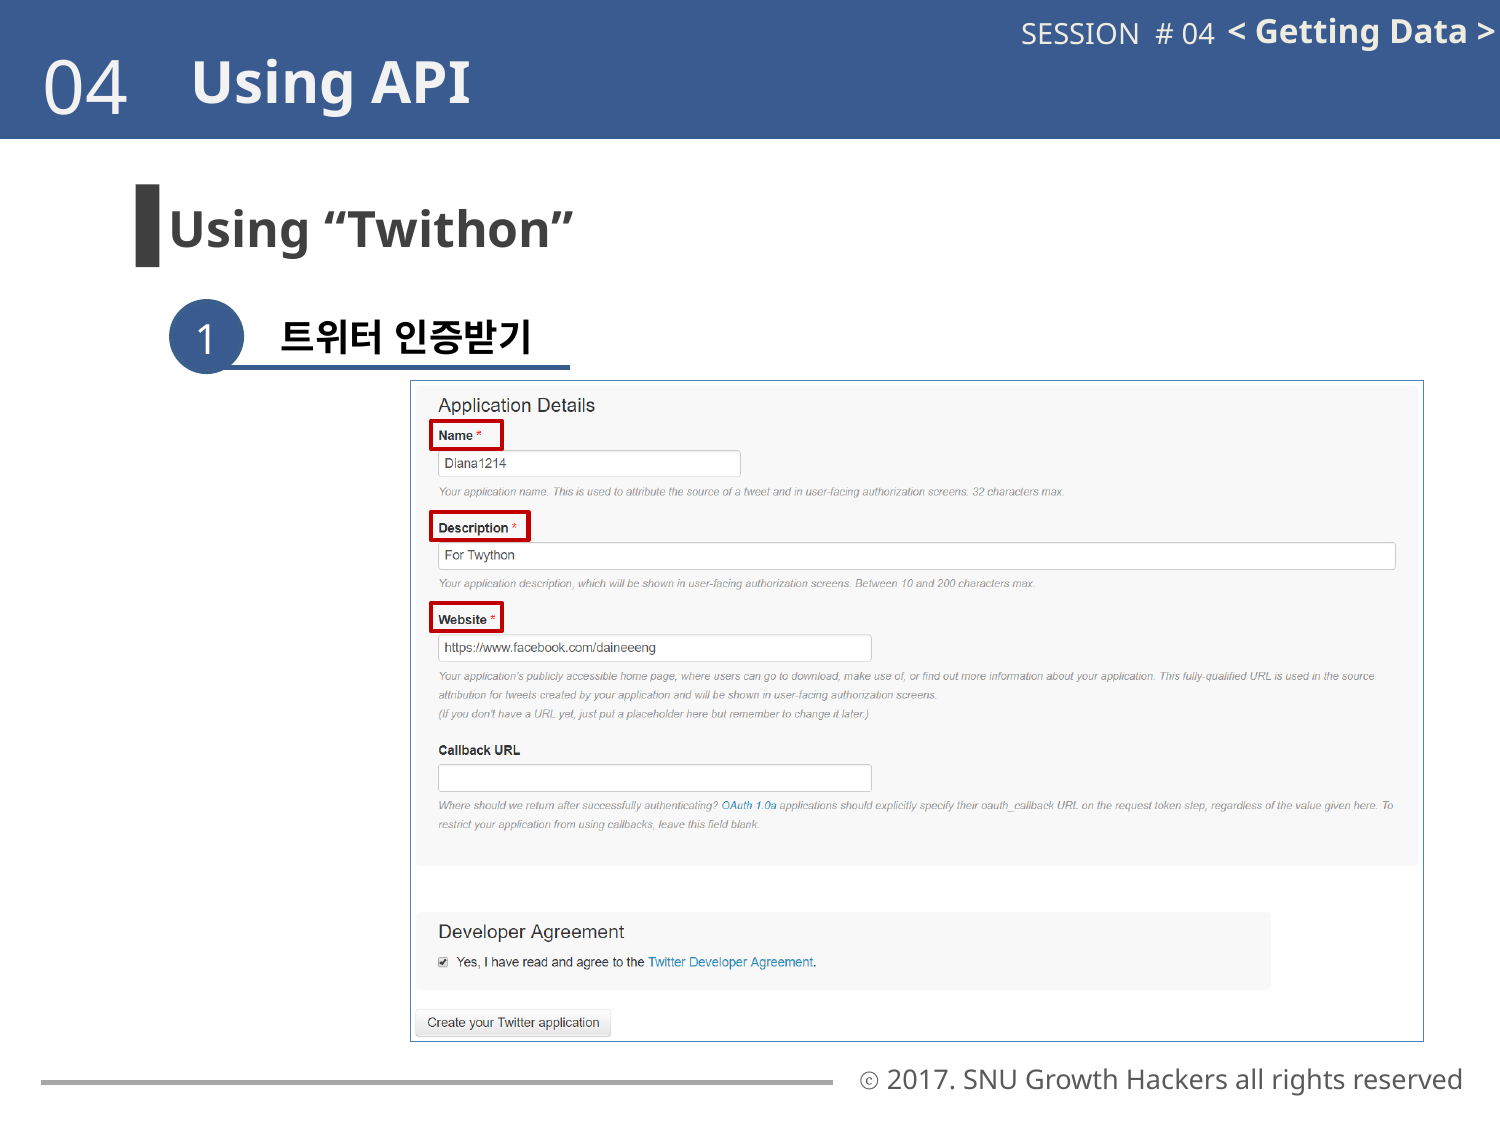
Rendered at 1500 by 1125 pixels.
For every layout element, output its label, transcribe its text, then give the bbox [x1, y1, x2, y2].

text_box 1 [177, 305, 237, 371]
text_box Using “Twithon” [154, 189, 589, 265]
text_box SESSION # 04 [1006, 7, 1238, 58]
text_box 04 [27, 32, 143, 138]
picture [410, 380, 1424, 1042]
text_box [0, 0, 1500, 139]
text_box ⓒ 2017. SNU Growth Hackers all rights reserved [844, 1055, 1495, 1103]
text_box Using API [175, 37, 486, 123]
text_box < Getting Data > [1212, 2, 1500, 58]
text_box 트위터 인증받기 [242, 298, 572, 374]
text_box [237, 314, 242, 359]
text_box [186, 299, 227, 305]
text_box [134, 182, 161, 269]
text_box [191, 371, 218, 375]
text_box [169, 313, 177, 360]
